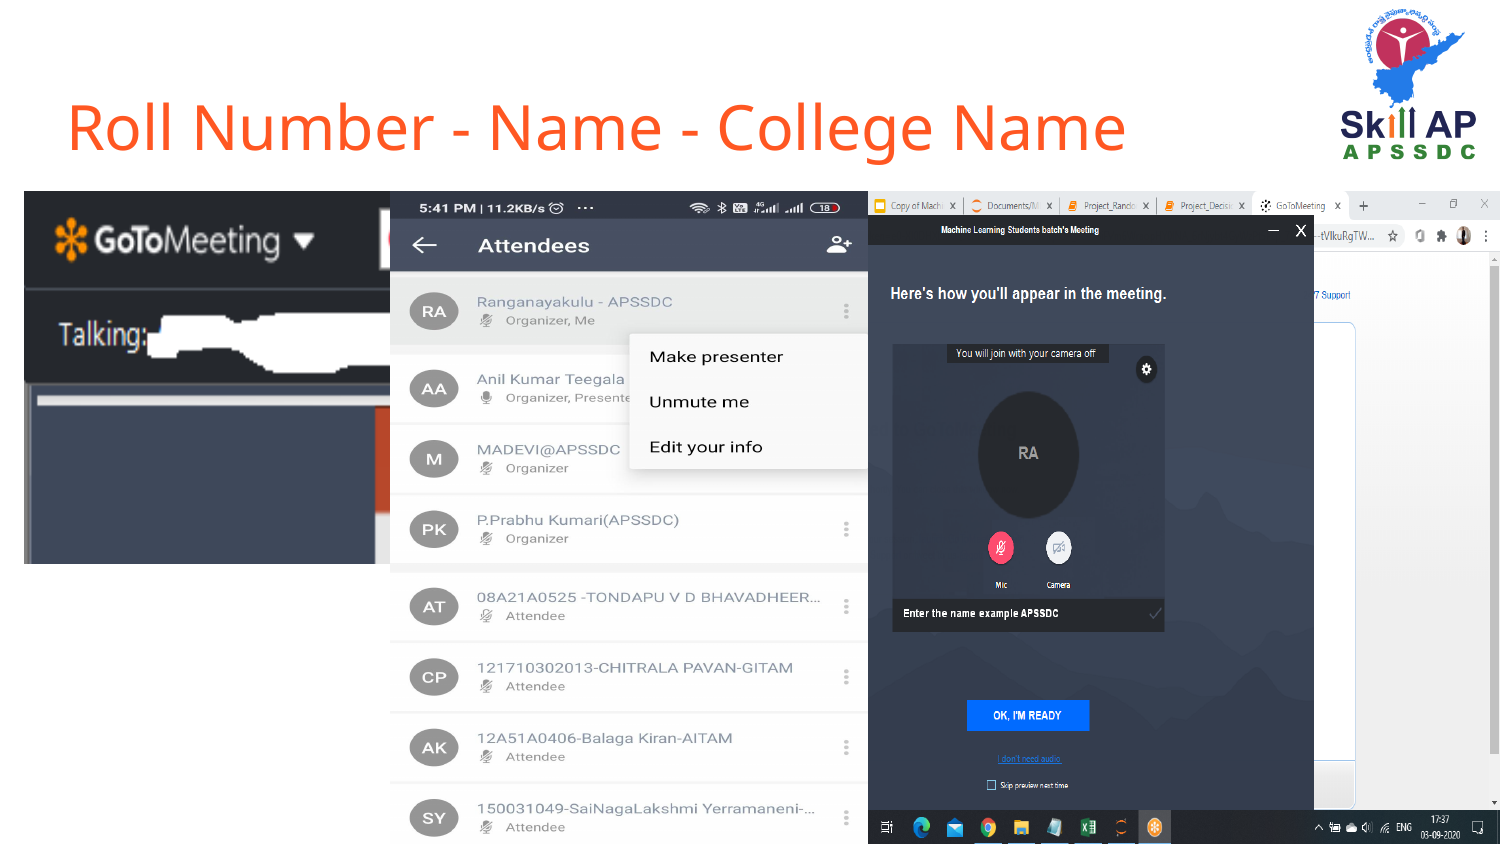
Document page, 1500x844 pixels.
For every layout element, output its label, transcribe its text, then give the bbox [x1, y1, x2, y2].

picture [1325, 3, 1489, 168]
title Roll Number - Name - College Name [51, 72, 1320, 167]
picture [24, 191, 1500, 844]
